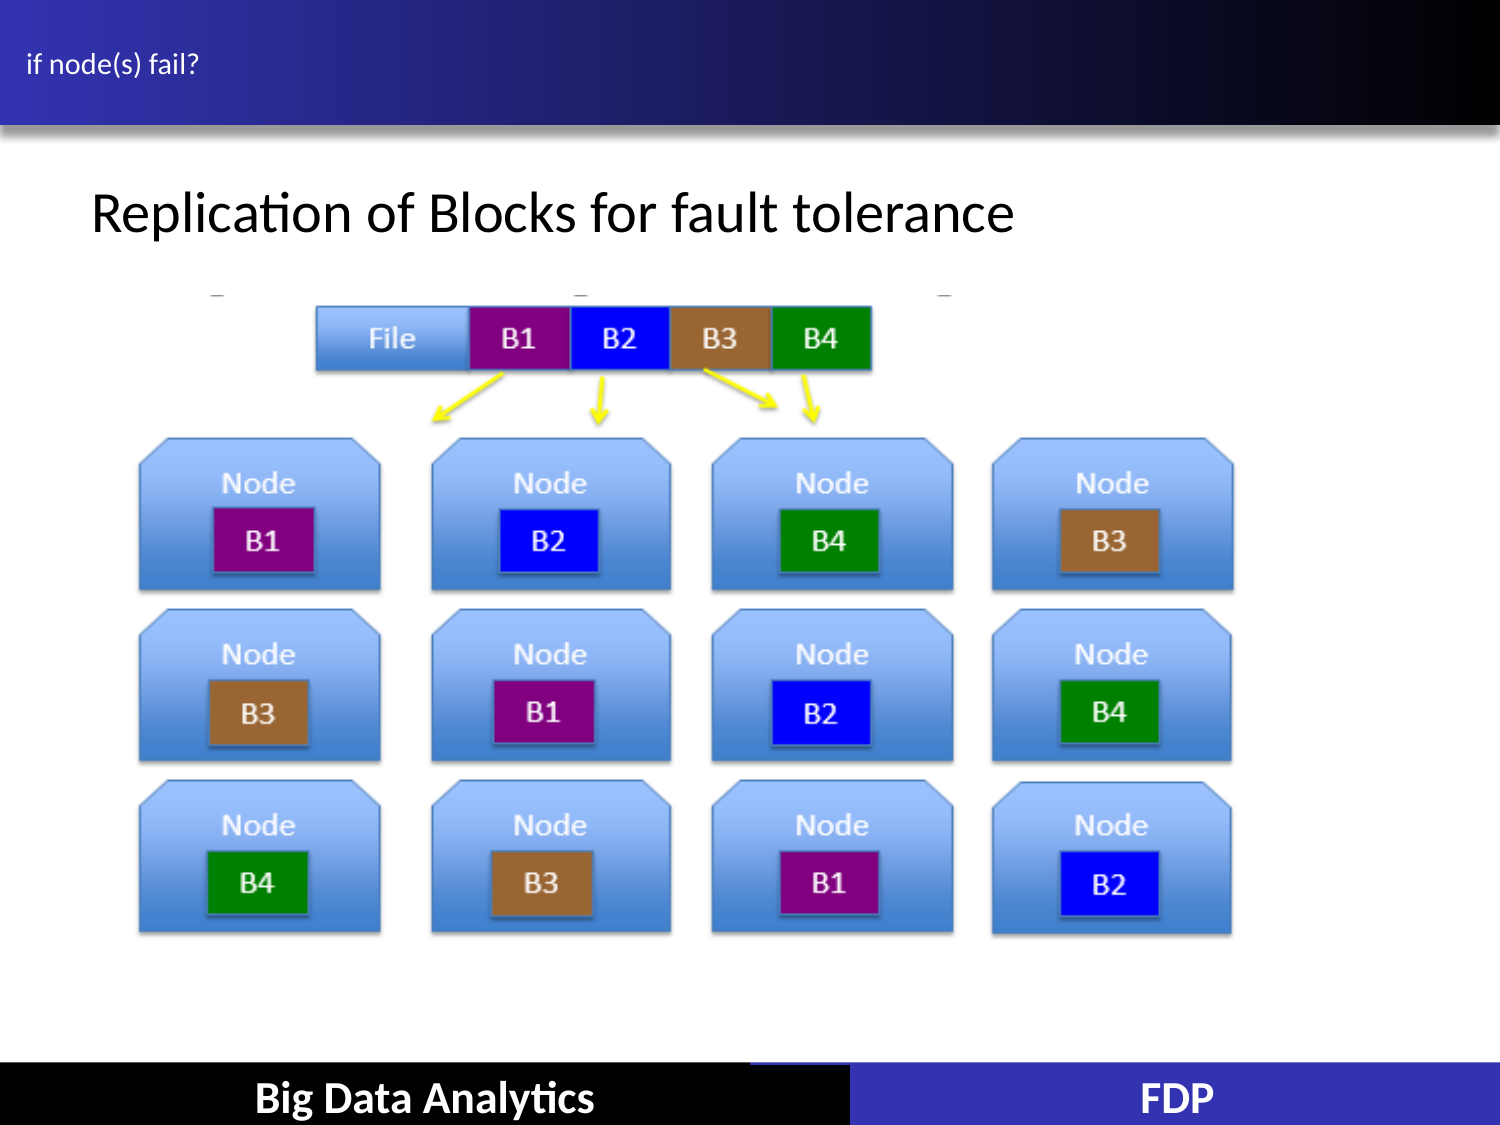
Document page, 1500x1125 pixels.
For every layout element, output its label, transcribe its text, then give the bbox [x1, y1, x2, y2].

list Replication of Blocks for fault tolerance [60, 166, 1458, 1005]
picture [107, 295, 1284, 977]
title if node(s) fail? [0, 0, 1171, 126]
text_box Big Data Analytics [0, 1065, 850, 1125]
text_box FDP [854, 1065, 1500, 1125]
